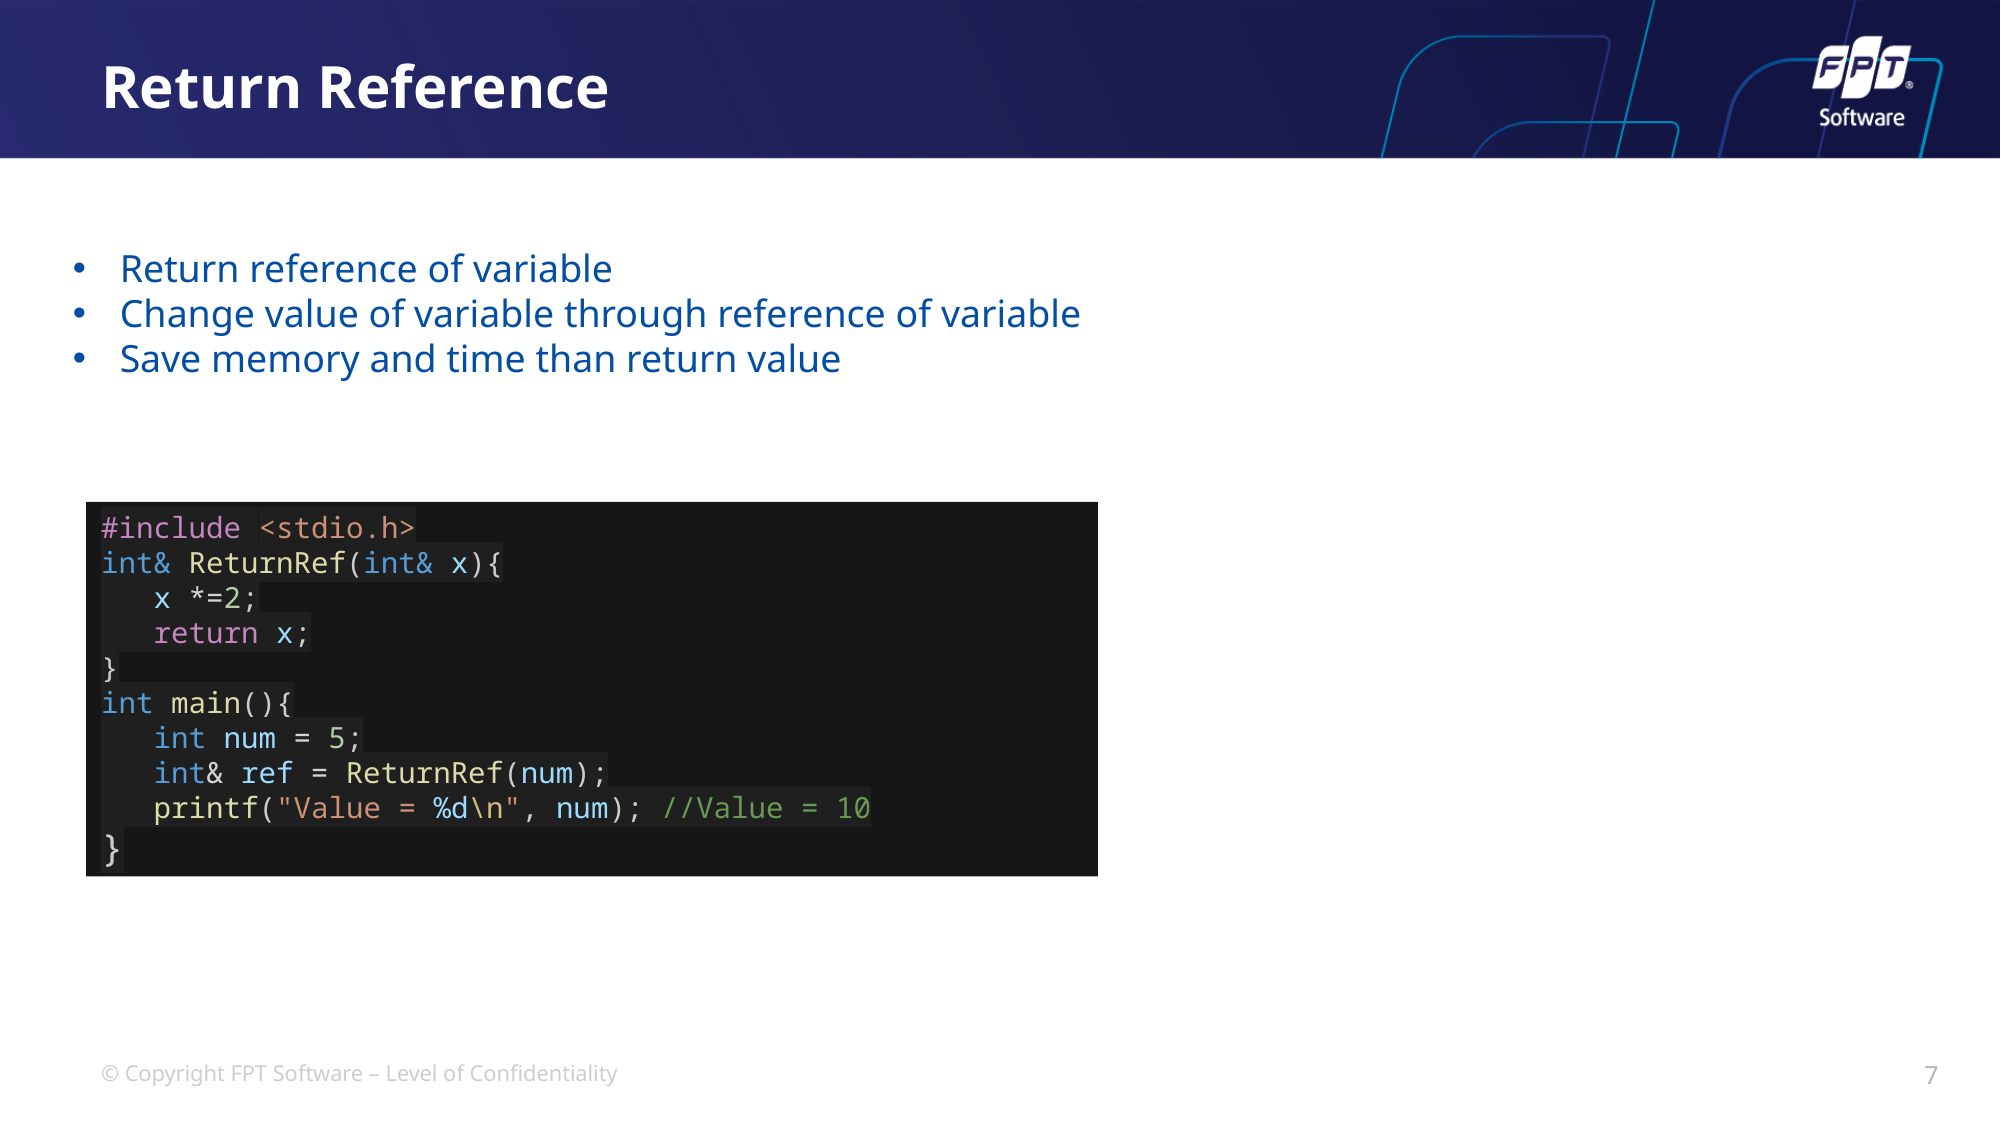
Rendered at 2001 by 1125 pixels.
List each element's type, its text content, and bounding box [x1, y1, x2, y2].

title Return Reference [86, 31, 1812, 148]
picture [1649, 0, 2000, 159]
text_box #include <stdio.h> int& ReturnRef(int& x){ x *=2; return x; } int main(){ int num = 5; int& ref = ReturnRef(num); printf("Value = %d\n", num); //Value = 10 } [86, 501, 1098, 877]
text_box Return reference of variable Change value of variable through reference of variable Save memory and time than return value [58, 237, 1098, 388]
picture [0, 0, 1672, 159]
slide_number 7 [1855, 1052, 1954, 1094]
